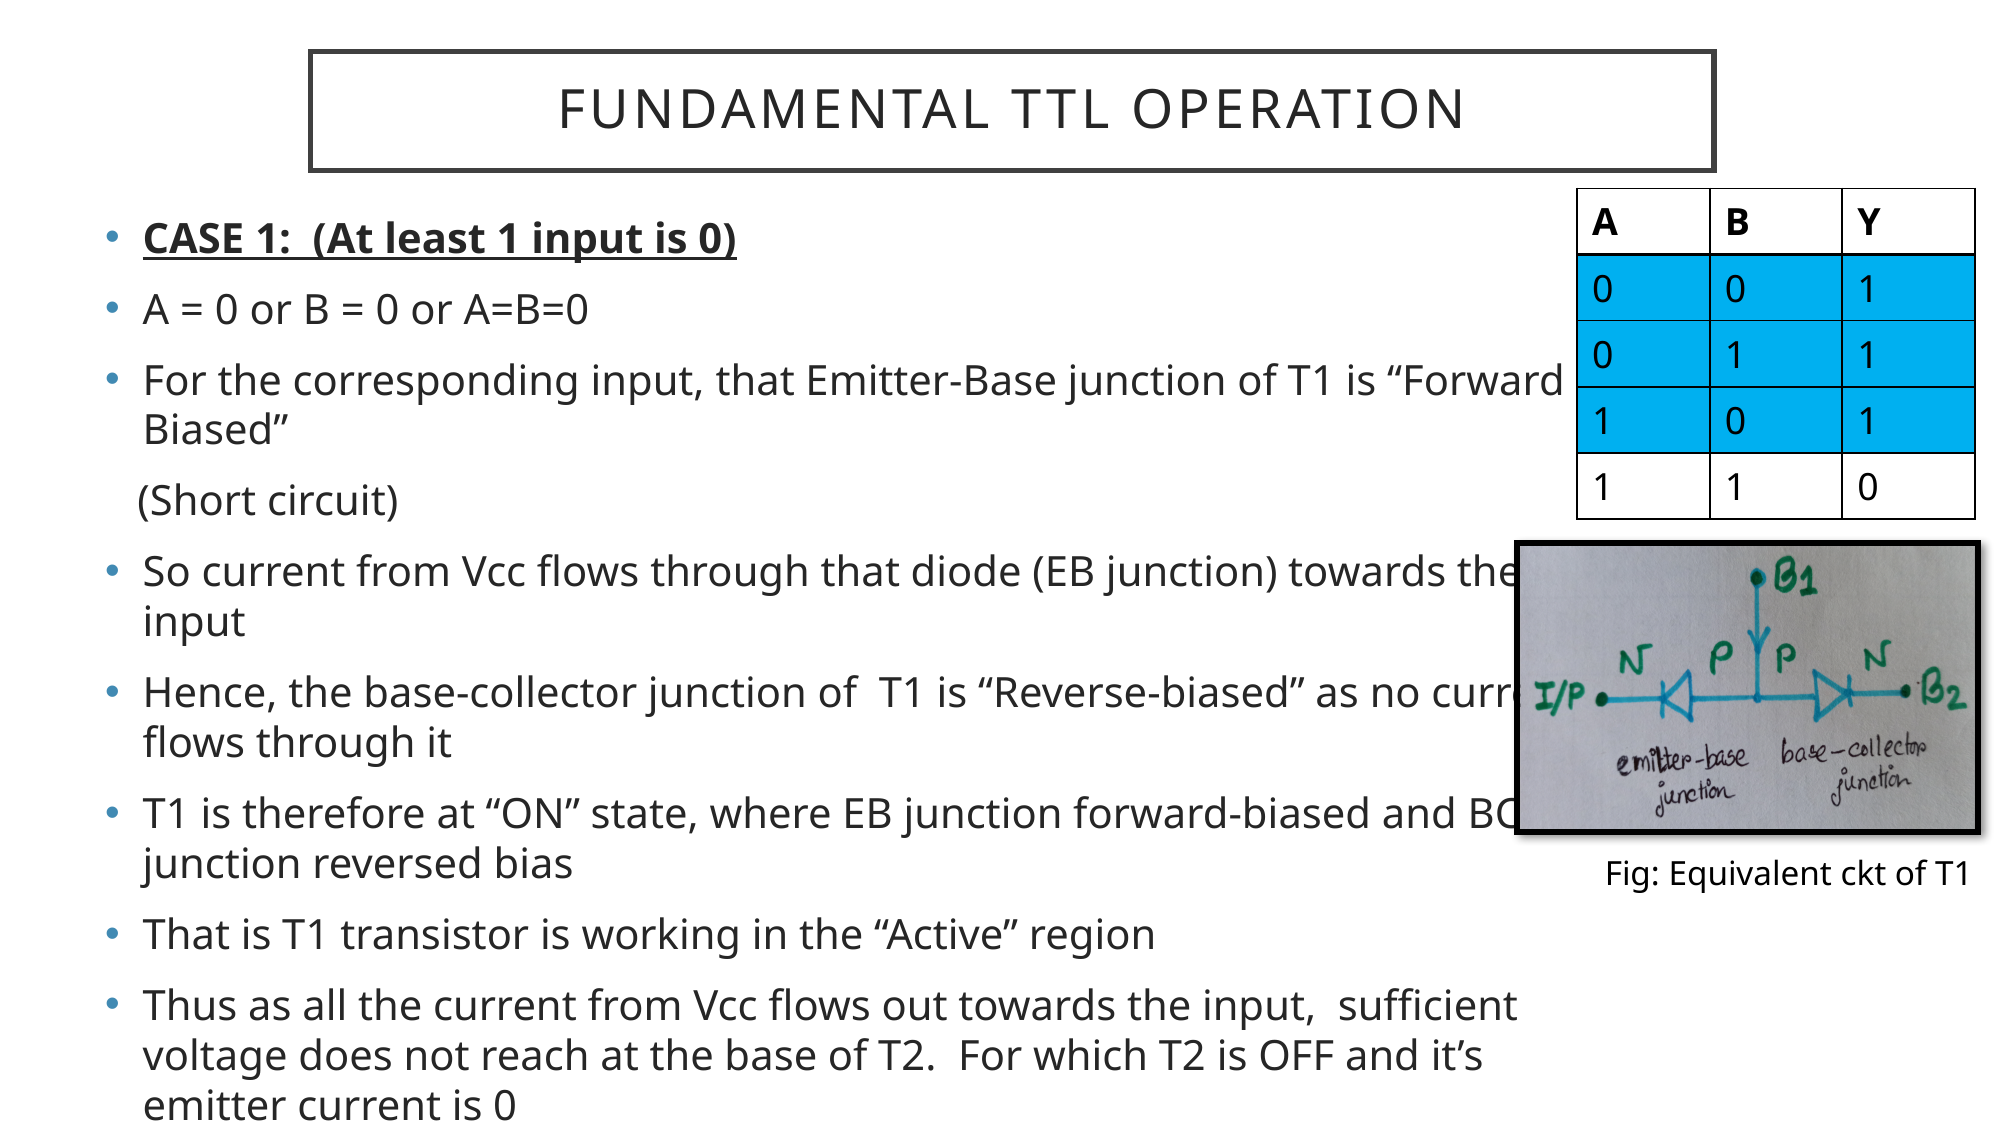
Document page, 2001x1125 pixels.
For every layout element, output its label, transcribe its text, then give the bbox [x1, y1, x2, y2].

table_cell 0 [1711, 388, 1841, 452]
table_cell 1 [1711, 321, 1841, 386]
table_cell 1 [1843, 321, 1974, 386]
table_cell 1 [1843, 256, 1974, 320]
list CASE 1: (At least 1 input is 0) A = 0 or B = 0 or A=B=0 For the corresponding input, that Emitter-Base junction of T1 is “Forward Biased” (Short circuit) So current from Vcc flows through that diode (EB junction) towards the input Hence, the base-collector junction of T1 is “Reverse-biased” as no current flows through it T1 is therefore at “ON” state, where EB junction forward-biased and BC junction reversed bias That is T1 transistor is working in the “Active” region Thus as all the current from Vcc flows out towards the input, sufficient voltage does not reach at the base of T2. For which T2 is OFF and it’s emitter current is 0 Thus no sufficient voltage also at the base of T3 and so T3 is OFF (Open circuit) Hence Vout or Y get connected to Vcc that is Vo = HIGH or 1 [90, 204, 1601, 1010]
table_cell 1 [1711, 454, 1841, 518]
table_cell 1 [1843, 388, 1974, 452]
table_cell 1 [1578, 454, 1709, 518]
table_cell 1 [1578, 388, 1709, 452]
title Fundamental TTL operation [308, 49, 1717, 173]
table_header B [1711, 189, 1841, 253]
table_header Y [1843, 189, 1974, 253]
table_header A [1578, 189, 1709, 253]
table_cell 0 [1578, 256, 1709, 320]
picture [1520, 545, 1975, 829]
table_cell 0 [1711, 256, 1841, 320]
text_box Fig: Equivalent ckt of T1 [1589, 844, 1996, 900]
table_cell 0 [1843, 454, 1974, 518]
table_cell 0 [1578, 321, 1709, 386]
